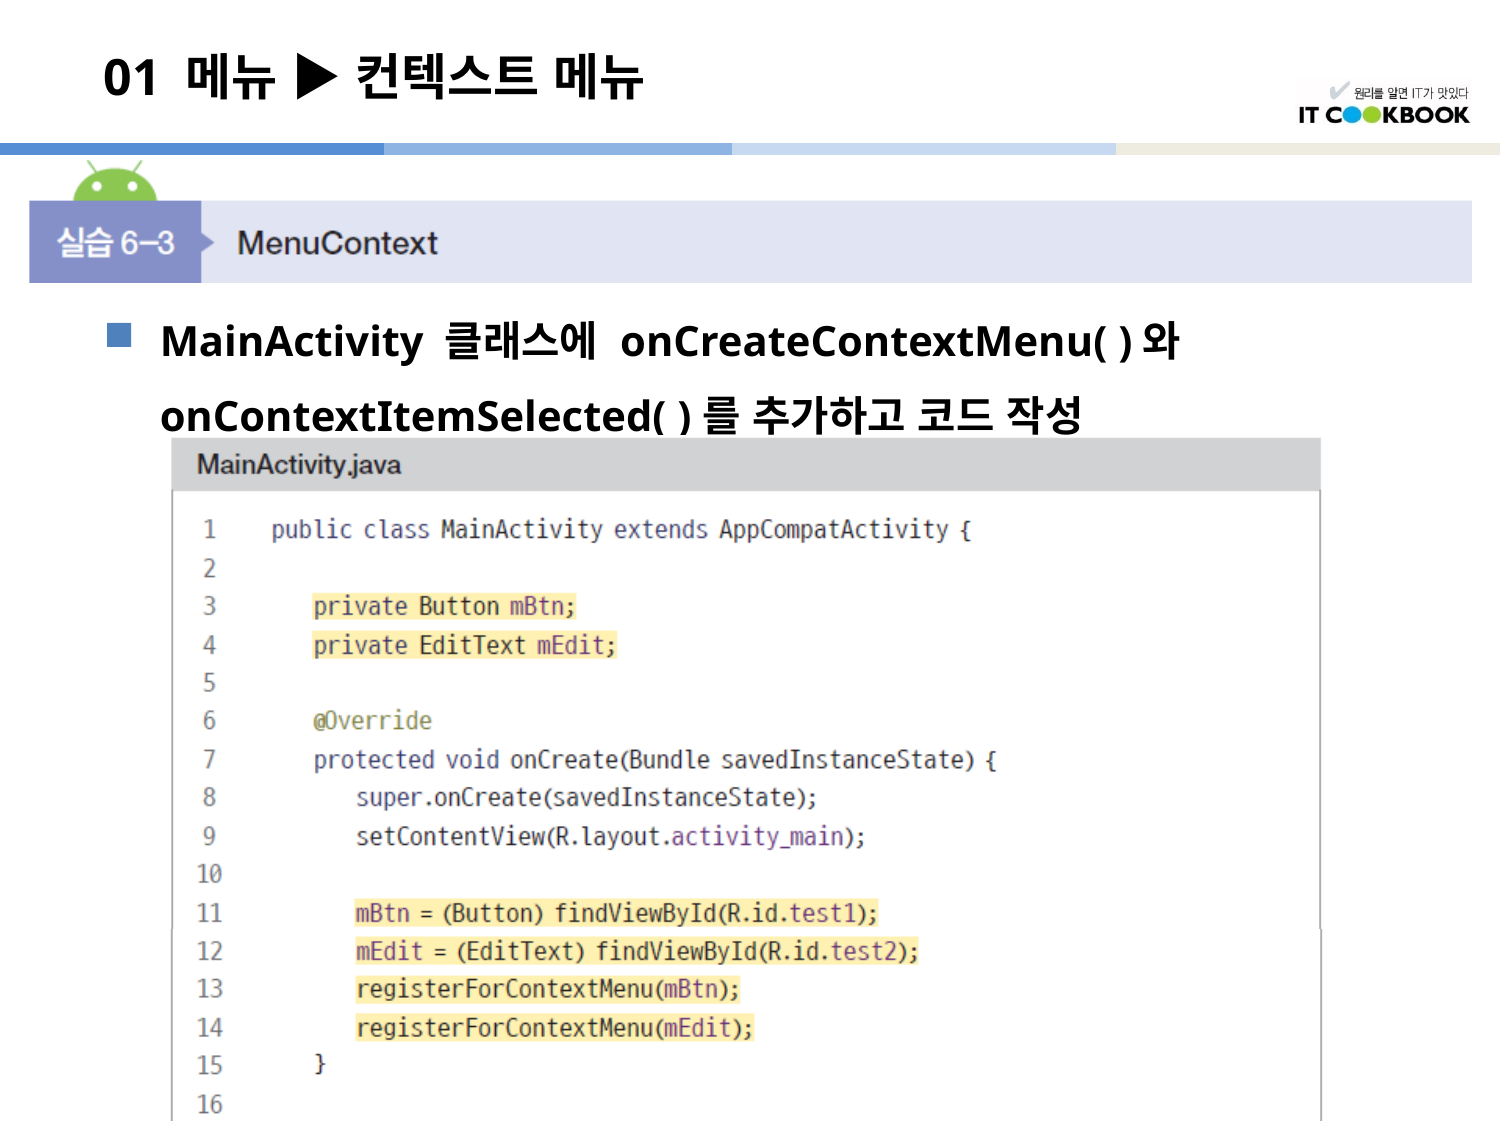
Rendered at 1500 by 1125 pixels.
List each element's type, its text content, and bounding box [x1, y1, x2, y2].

picture [1295, 78, 1473, 125]
picture [27, 160, 1473, 283]
title 01 메뉴 ▶ 컨텍스트 메뉴 [88, 30, 1330, 121]
list MainActivity 클래스에 onCreateContextMenu( )와 onContextItemSelected( )를 추가하고 코드 작성 [88, 292, 1436, 1083]
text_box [151, 435, 1331, 1122]
